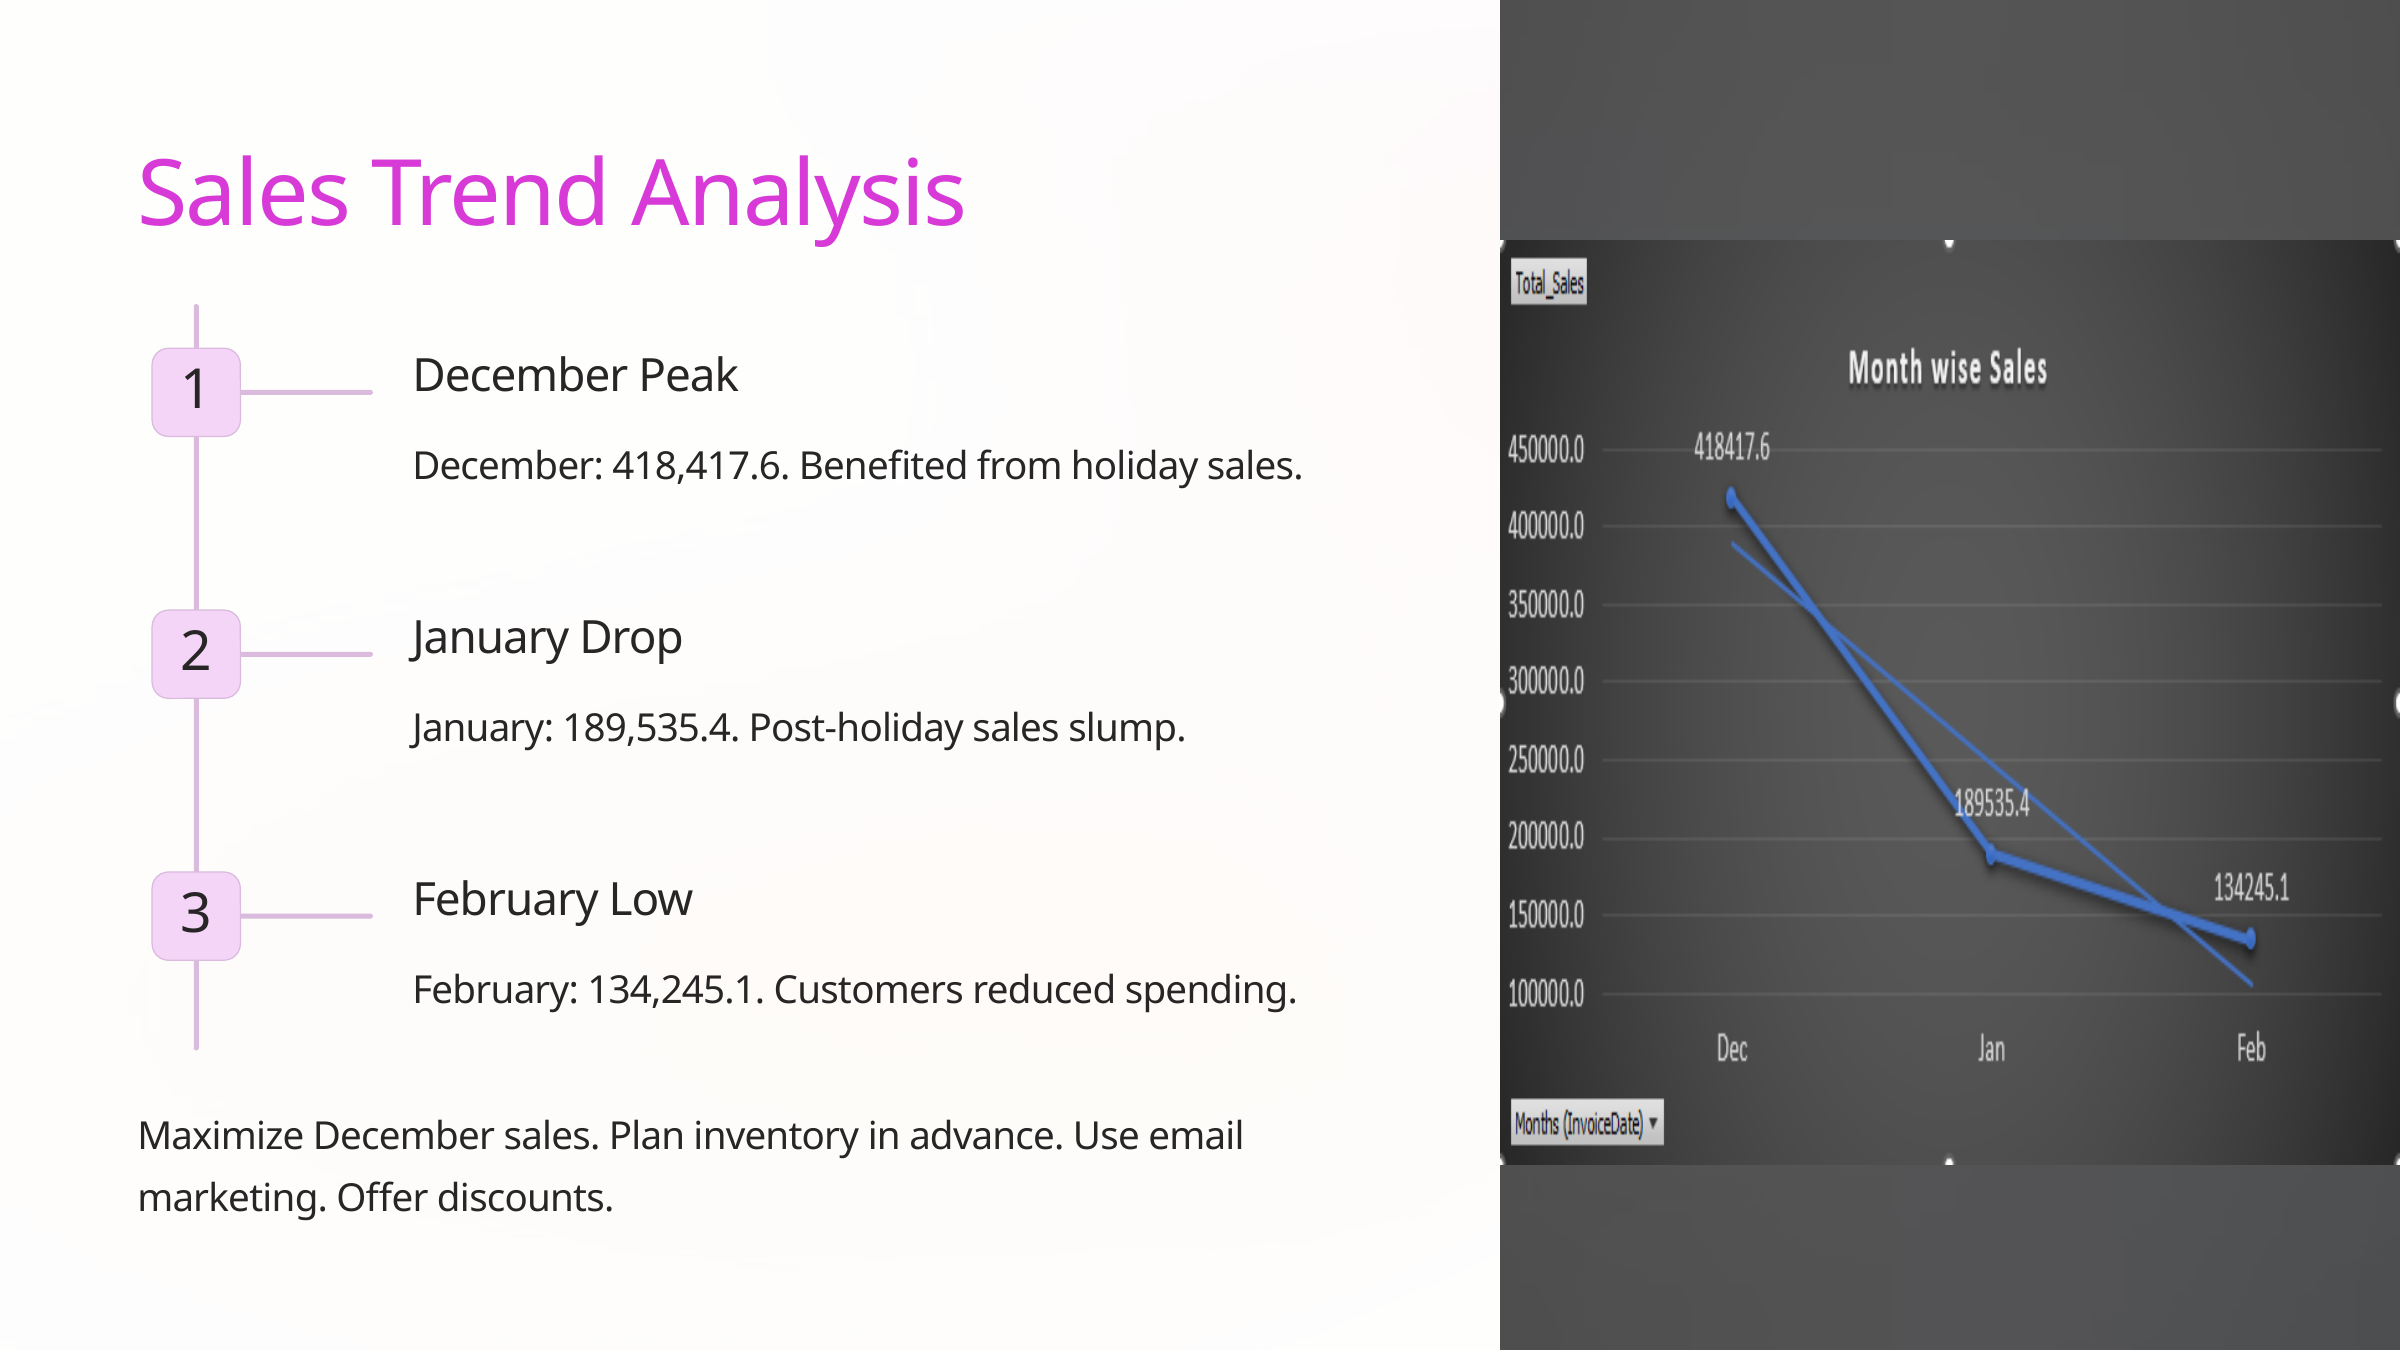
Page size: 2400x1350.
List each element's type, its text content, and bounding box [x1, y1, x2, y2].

text_box [152, 348, 241, 437]
text_box December Peak [412, 343, 875, 401]
picture [1499, 0, 2400, 1350]
text_box [152, 610, 241, 699]
text_box 1 [182, 364, 211, 421]
text_box Maximize December sales. Plan inventory in advance. Use email marketing. Offer discounts. [137, 1094, 1363, 1221]
text_box [193, 961, 199, 1051]
text_box [241, 651, 373, 657]
text_box Sales Trend Analysis [137, 129, 1062, 246]
text_box [193, 699, 199, 871]
text_box [241, 389, 373, 395]
text_box [241, 913, 373, 919]
text_box [152, 871, 241, 961]
text_box 2 [182, 626, 211, 682]
text_box February: 134,245.1. Customers reduced spending. [412, 948, 1363, 1012]
text_box 3 [182, 888, 211, 944]
text_box [193, 437, 199, 610]
text_box February Low [412, 867, 875, 925]
text_box December: 418,417.6. Benefited from holiday sales. [412, 424, 1363, 488]
text_box January Drop [412, 605, 875, 663]
text_box January: 189,535.4. Post-holiday sales slump. [412, 686, 1363, 750]
text_box [193, 304, 199, 348]
